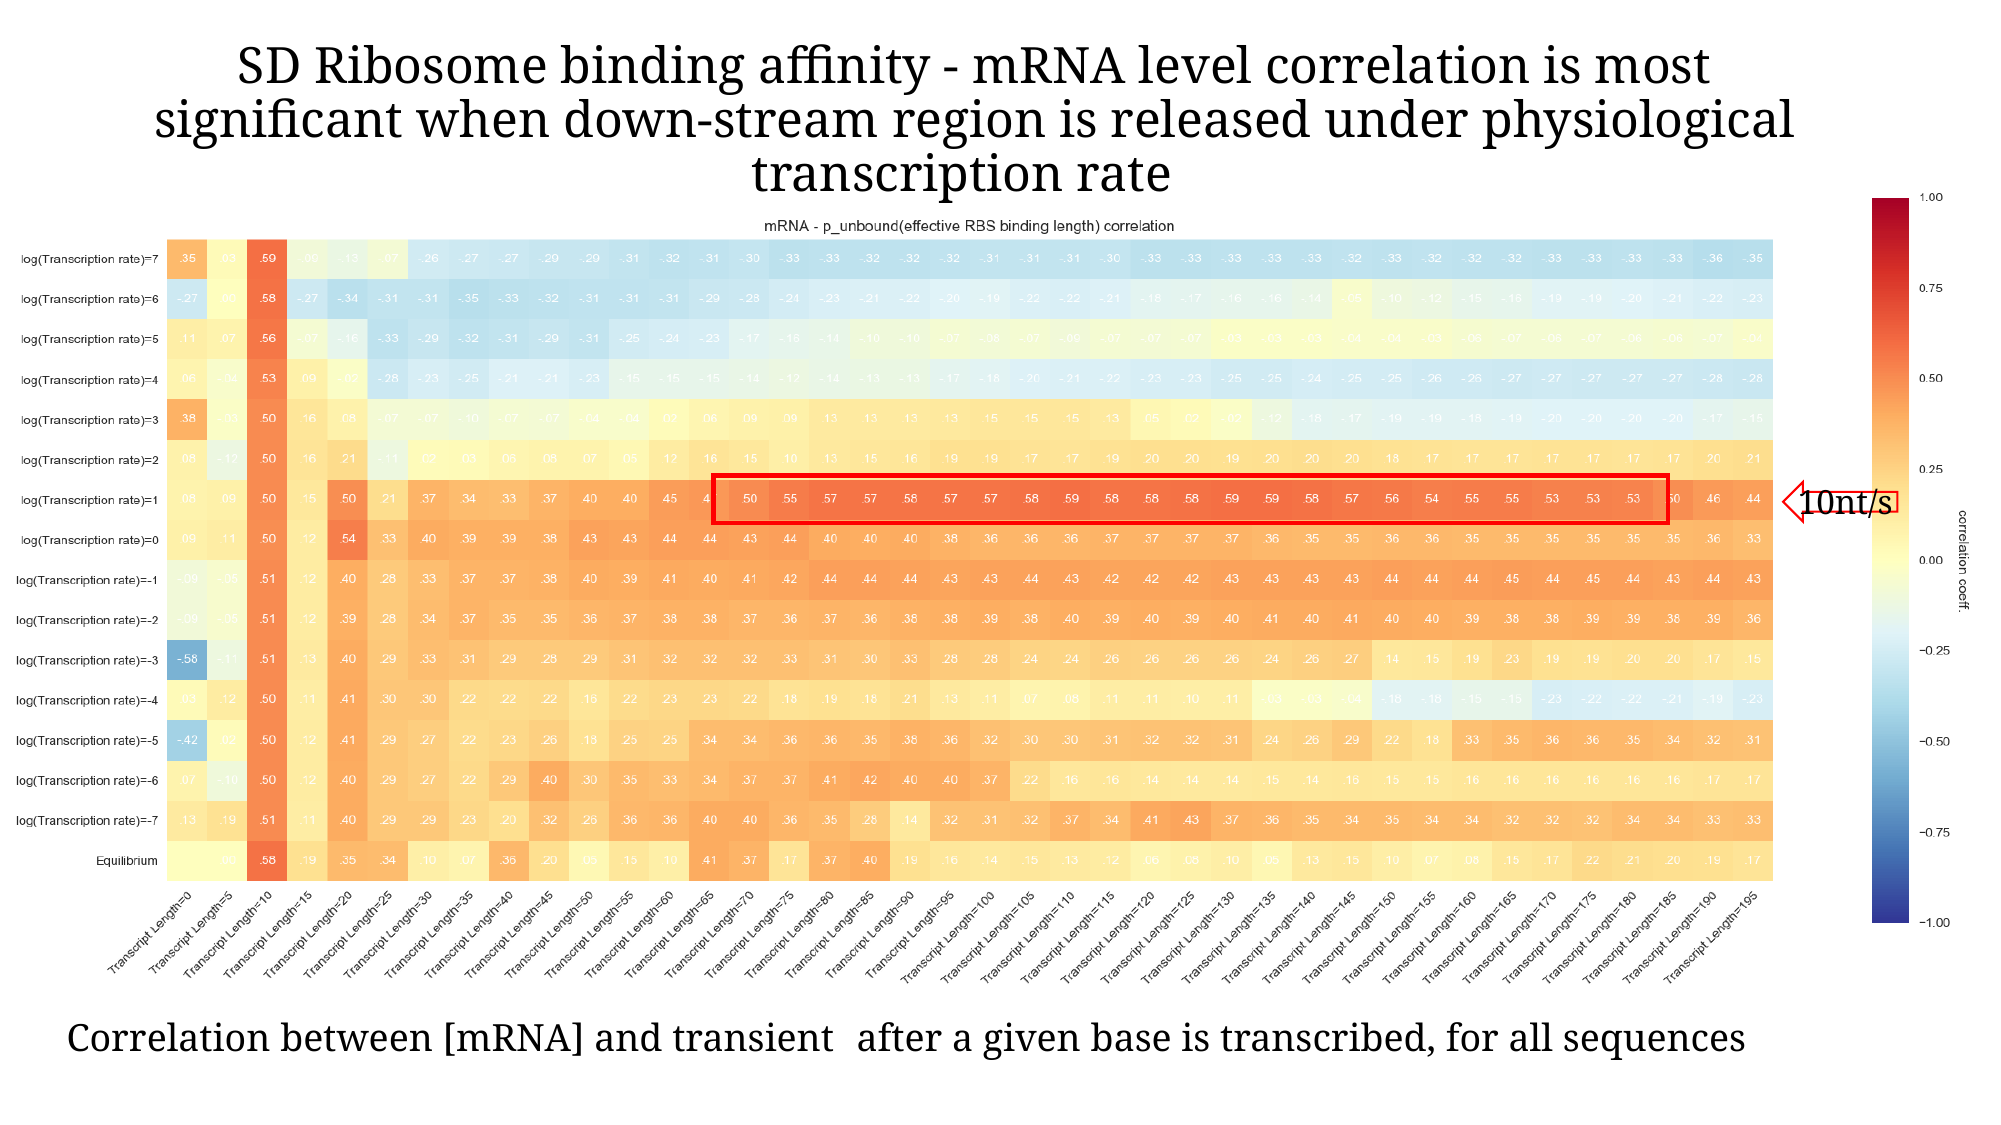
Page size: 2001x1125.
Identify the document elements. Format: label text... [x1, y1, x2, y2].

picture [2, 179, 2000, 999]
title SD Ribosome binding affinity - mRNA level correlation is most significant when down-stream region is released under physiological transcription rate [112, 12, 1838, 179]
